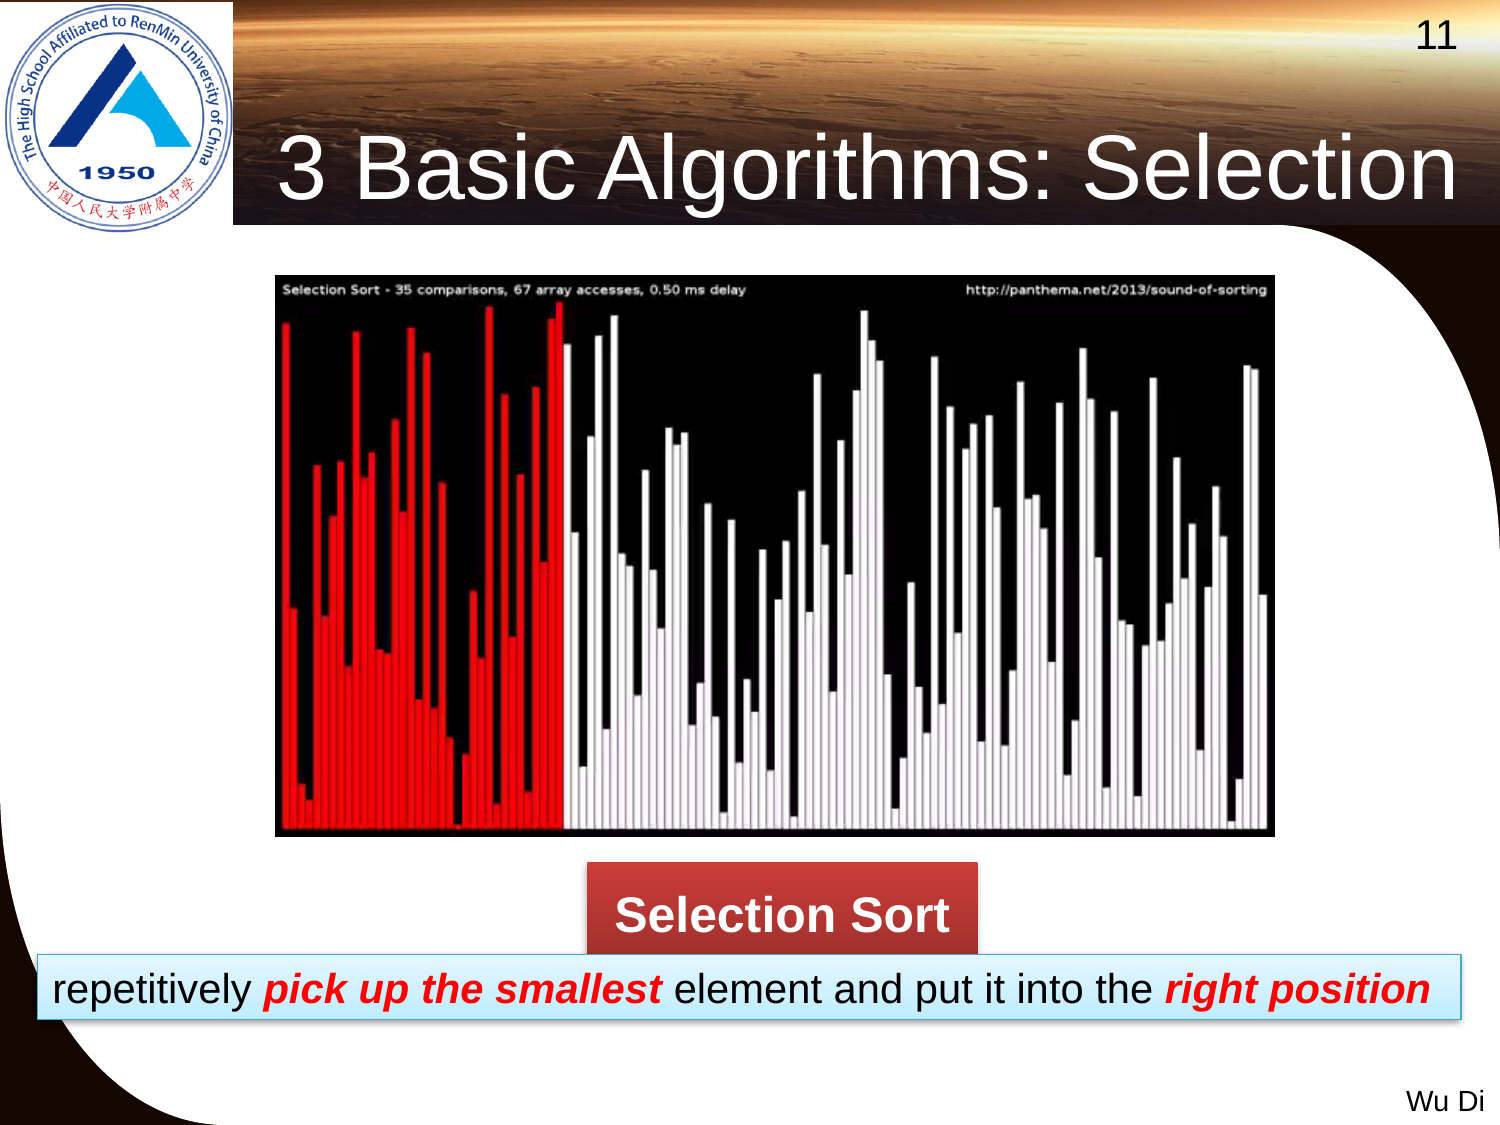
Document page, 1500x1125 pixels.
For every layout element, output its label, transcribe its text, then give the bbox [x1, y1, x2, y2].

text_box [274, 274, 1276, 838]
picture [0, 0, 1500, 235]
text_box repetitively pick up the smallest element and put it into the right position [37, 954, 1462, 1020]
text_box Selection Sort [587, 862, 978, 952]
title 3 Basic Algorithms: Selection [237, 45, 1500, 225]
